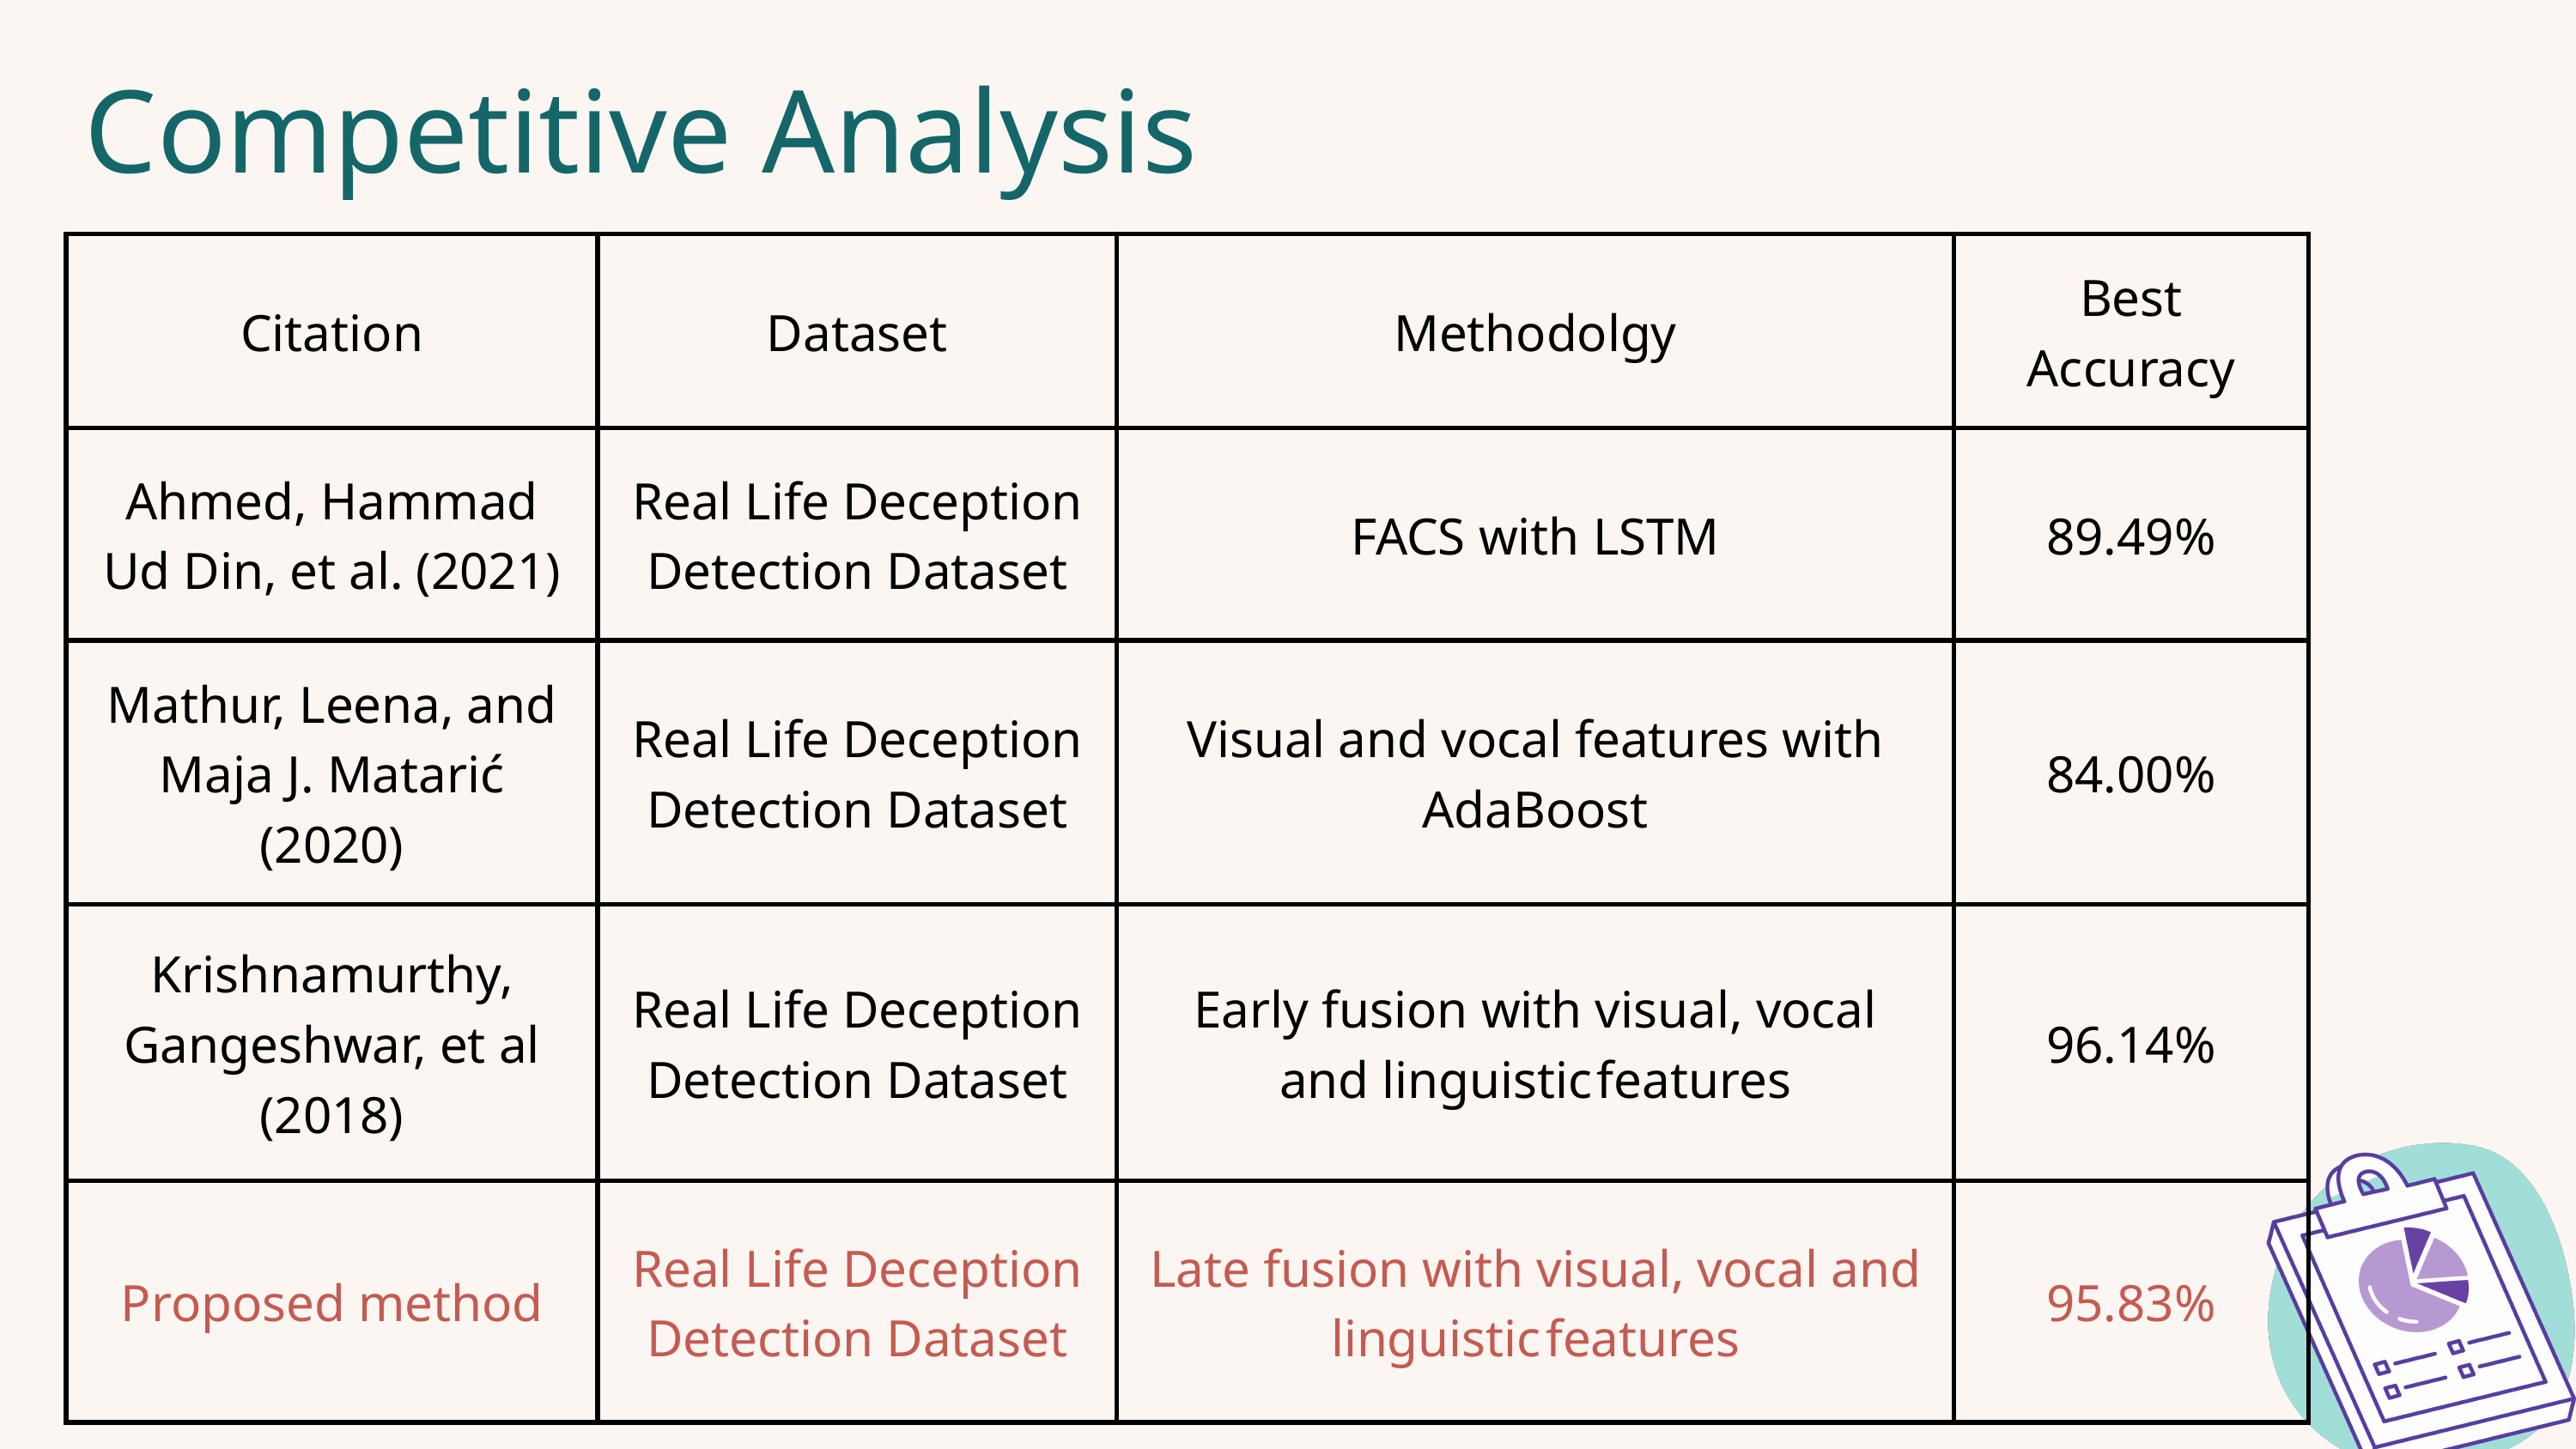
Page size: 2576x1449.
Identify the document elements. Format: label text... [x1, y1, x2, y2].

table_cell Real Life Deception Detection Dataset [600, 430, 1115, 638]
table_header Dataset [600, 236, 1115, 426]
table_cell Real Life Deception Detection Dataset [600, 643, 1115, 902]
table_header Citation [69, 236, 595, 426]
table_cell Mathur, Leena, and Maja J. Matarić (2020) [69, 643, 595, 902]
table_cell FACS with LSTM [1119, 430, 1952, 638]
text_box [2232, 1131, 2576, 1449]
table_cell Real Life Deception Detection Dataset [600, 906, 1115, 1179]
table_cell Proposed method [69, 1183, 595, 1420]
text_box Competitive Analysis [84, 35, 2149, 197]
table_cell 89.49% [1956, 430, 2306, 638]
table_cell Real Life Deception Detection Dataset [600, 1183, 1115, 1420]
table_cell Ahmed, Hammad Ud Din, et al. (2021) [69, 430, 595, 638]
table_cell Krishnamurthy, Gangeshwar, et al (2018) [69, 906, 595, 1179]
table_cell Early fusion with visual, vocal and linguistic features [1119, 906, 1952, 1179]
table_header Best Accuracy [1956, 236, 2306, 426]
table_cell Visual and vocal features with AdaBoost [1119, 643, 1952, 902]
table_cell 84.00% [1956, 643, 2306, 902]
table_cell 96.14% [1956, 906, 2306, 1179]
table_cell Late fusion with visual, vocal and linguistic features [1119, 1183, 1952, 1420]
table_header Methodolgy [1119, 236, 1952, 426]
table_cell 95.83% [1956, 1183, 2306, 1420]
